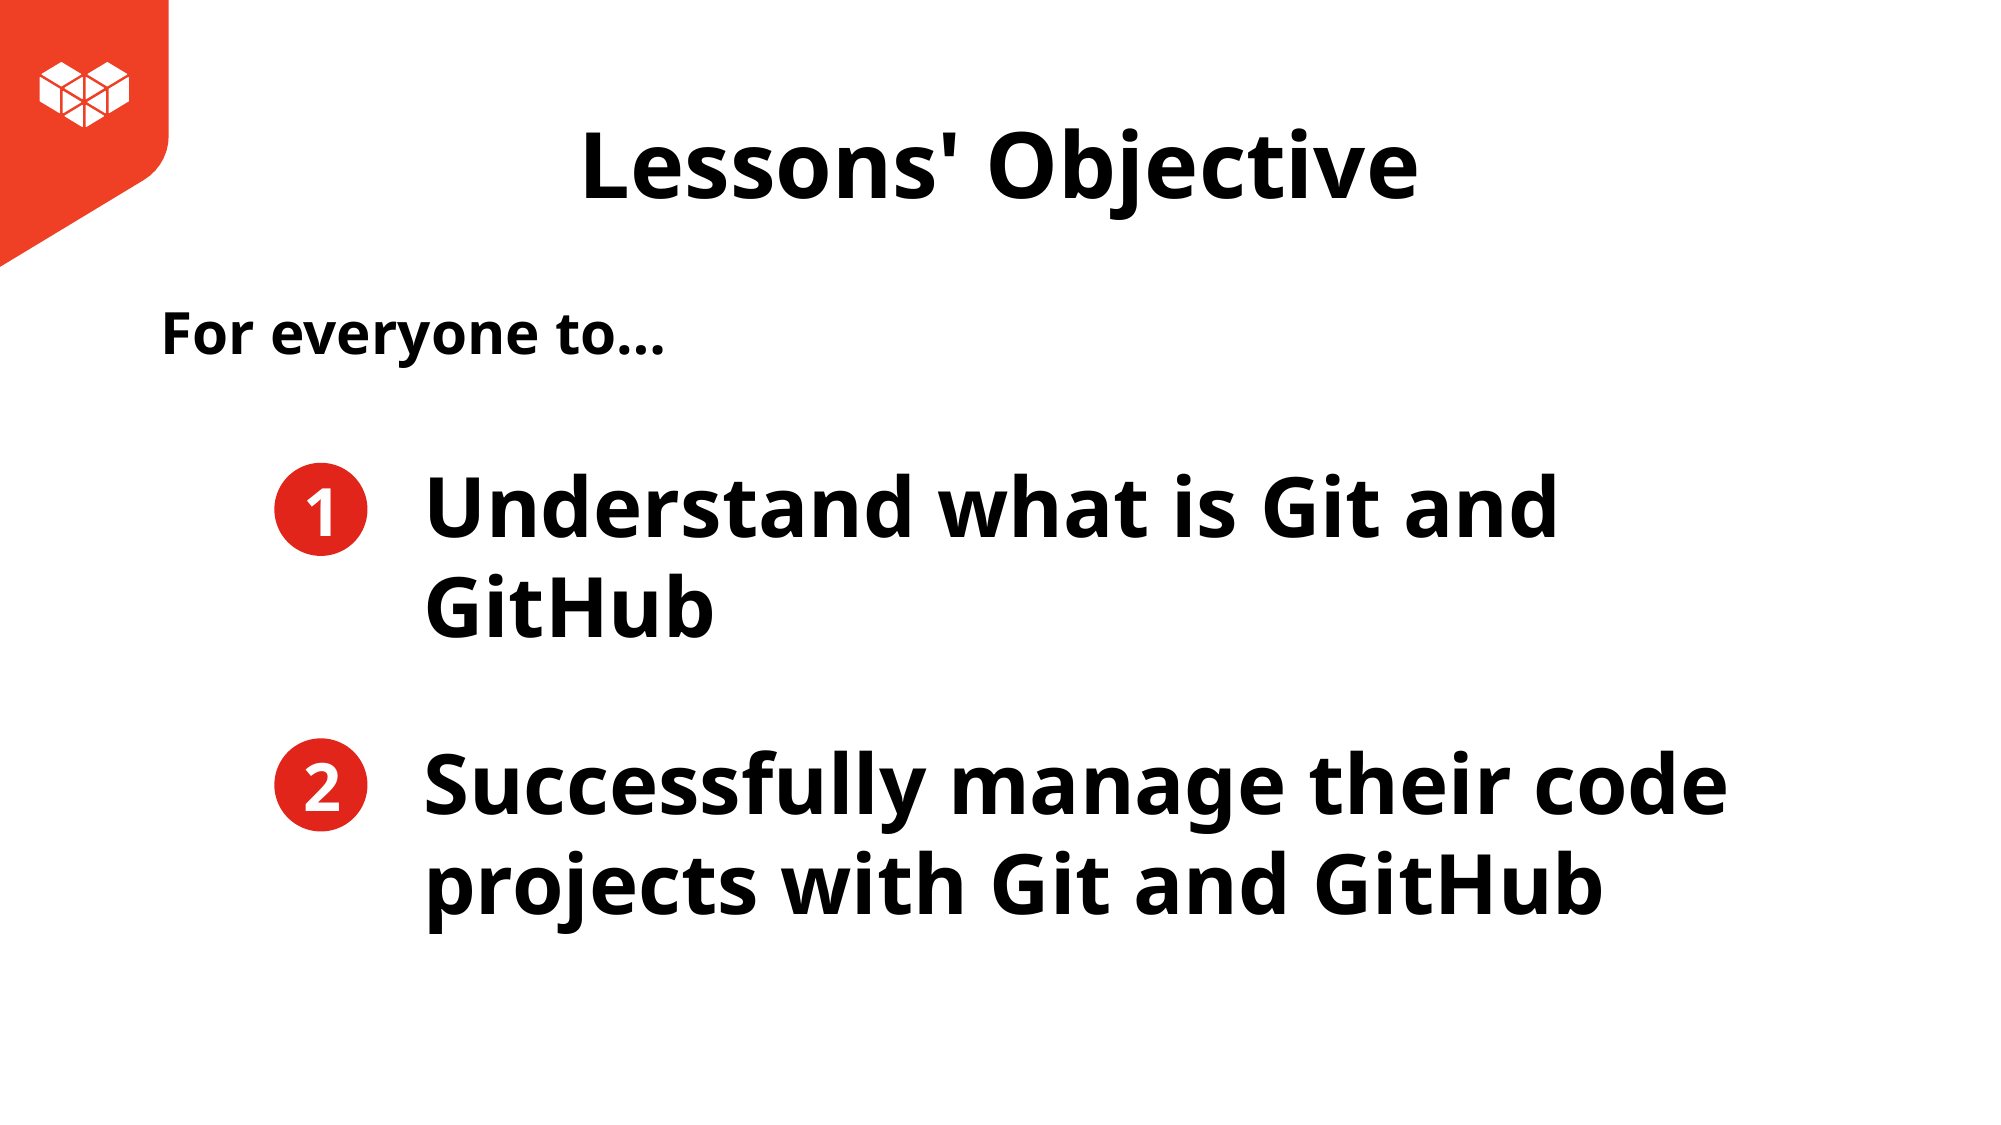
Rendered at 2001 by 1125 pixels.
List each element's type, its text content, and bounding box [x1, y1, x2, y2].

text_box 1 [274, 462, 368, 556]
text_box For everyone to… [137, 296, 1863, 388]
text_box Understand what is Git and GitHub [320, 446, 1884, 662]
title Lessons' Objective [0, 59, 2000, 278]
text_box Successfully manage their code projects with Git and GitHub [320, 723, 1863, 939]
text_box 2 [274, 738, 320, 832]
